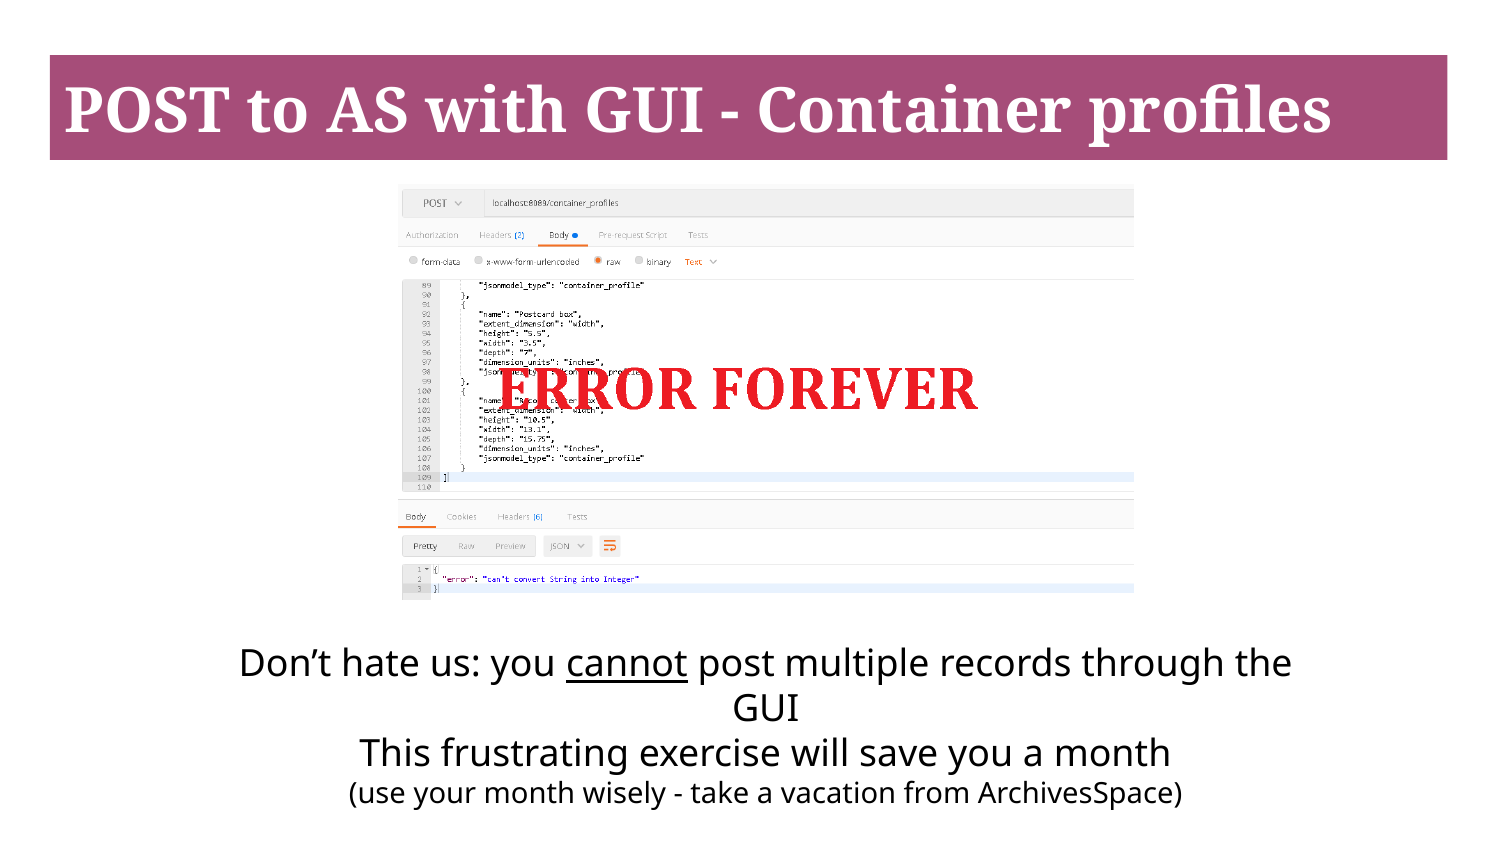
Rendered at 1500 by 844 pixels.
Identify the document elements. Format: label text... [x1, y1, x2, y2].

picture [398, 184, 1134, 600]
text_box Don’t hate us: you cannot post multiple records through the GUI This frustrating exercise will save you a month (use your month wisely - take a vacation from ArchivesSpace) [202, 624, 1329, 710]
title POST to AS with GUI - Container profiles [49, 55, 1448, 160]
